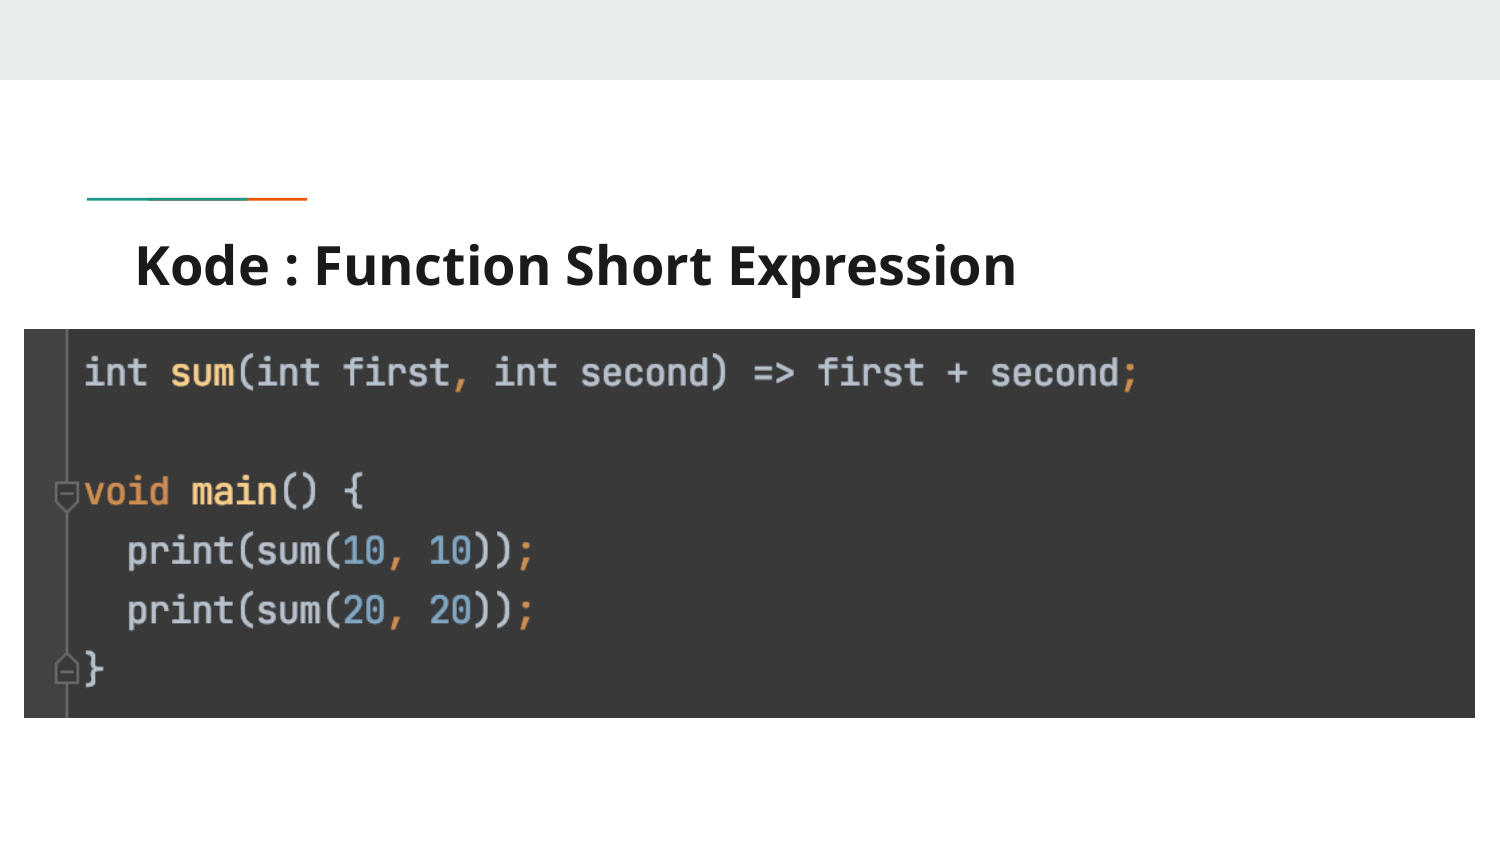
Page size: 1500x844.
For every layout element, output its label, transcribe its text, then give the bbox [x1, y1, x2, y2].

picture [24, 328, 1476, 718]
title Kode : Function Short Expression [119, 216, 1381, 305]
